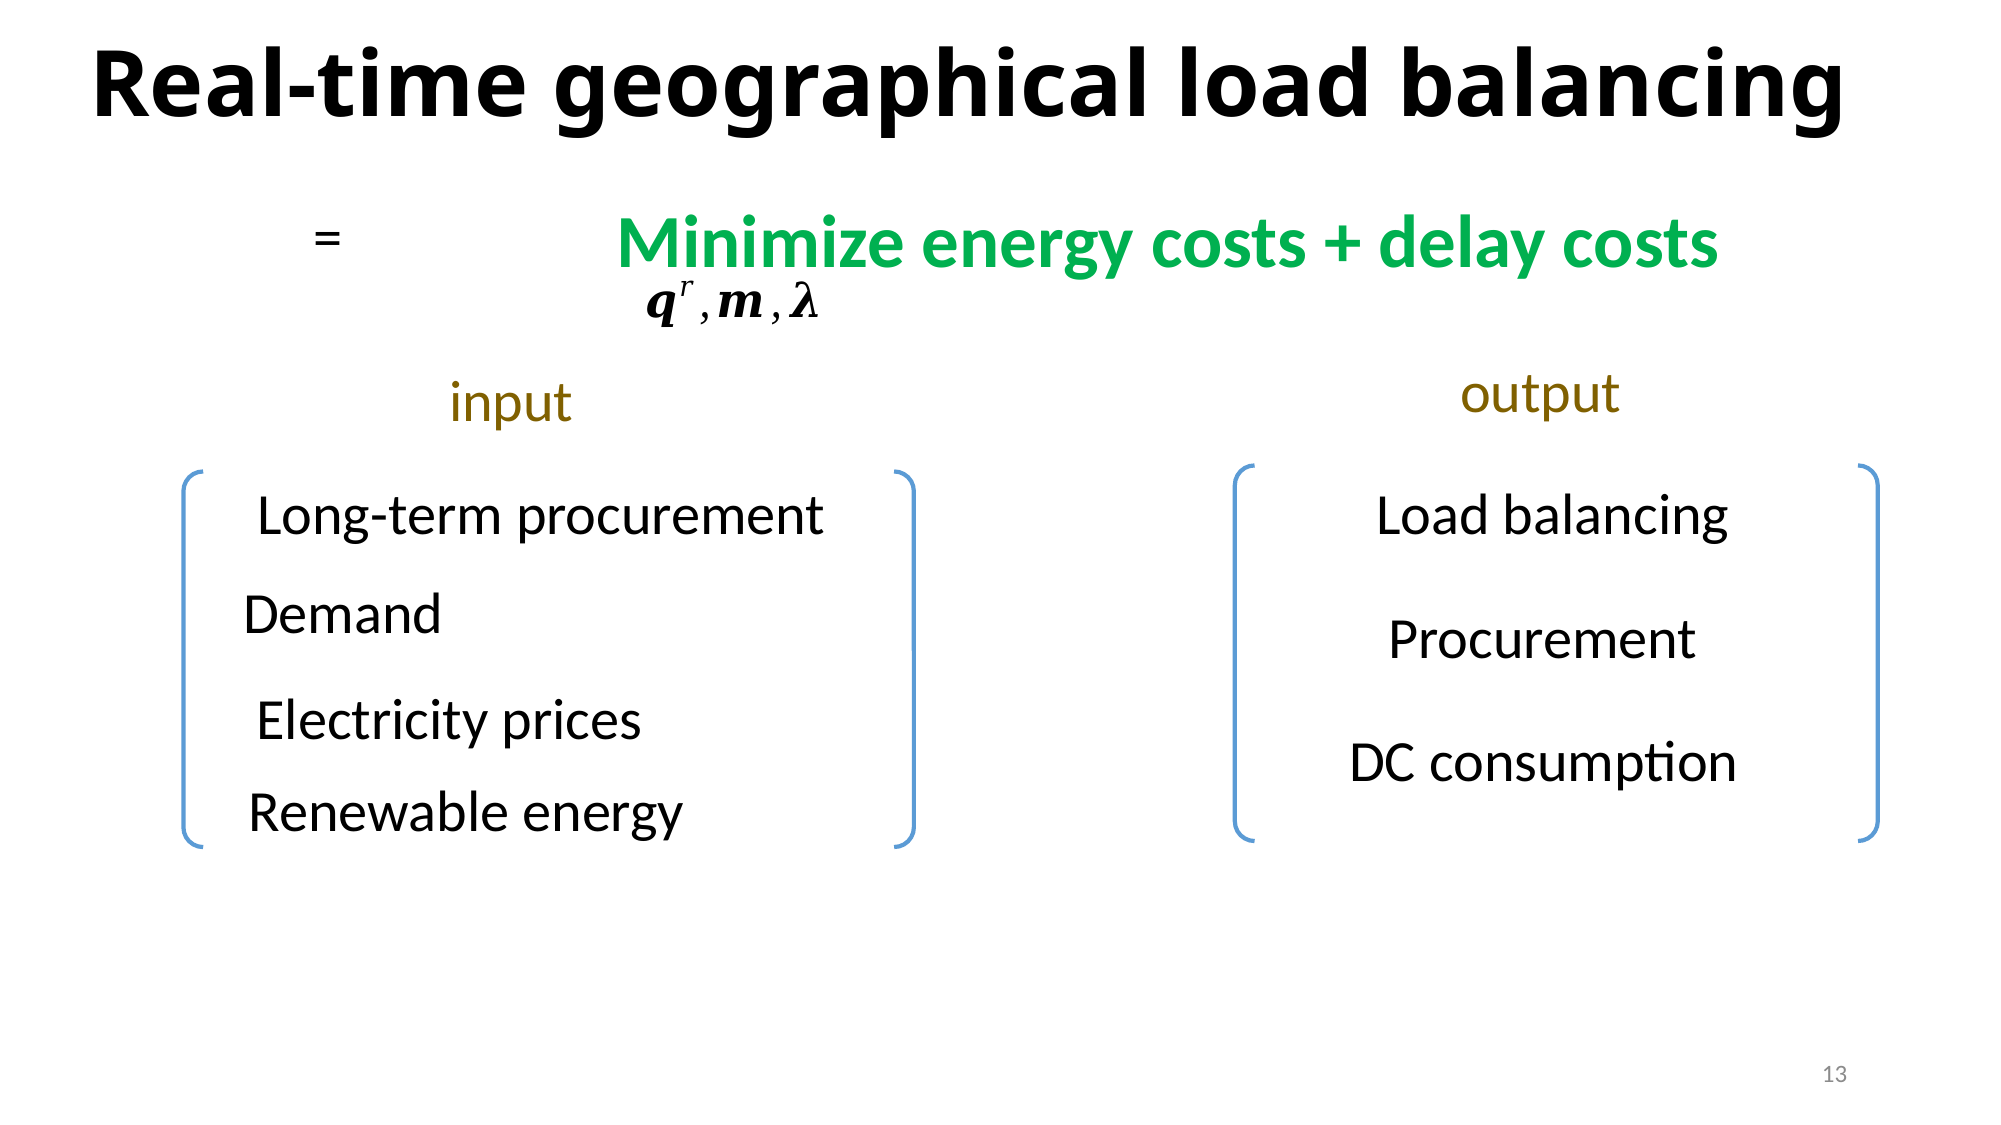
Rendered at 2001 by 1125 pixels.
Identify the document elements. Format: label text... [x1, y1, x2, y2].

text_box input [434, 356, 589, 441]
text_box Minimize energy costs + delay costs [601, 185, 1736, 291]
text_box output [1445, 347, 1637, 432]
text_box Real-time geographical load balancing [74, 17, 1987, 143]
slide_number 13 [1412, 1042, 1863, 1103]
text_box [1234, 464, 1879, 842]
text_box [182, 470, 915, 848]
